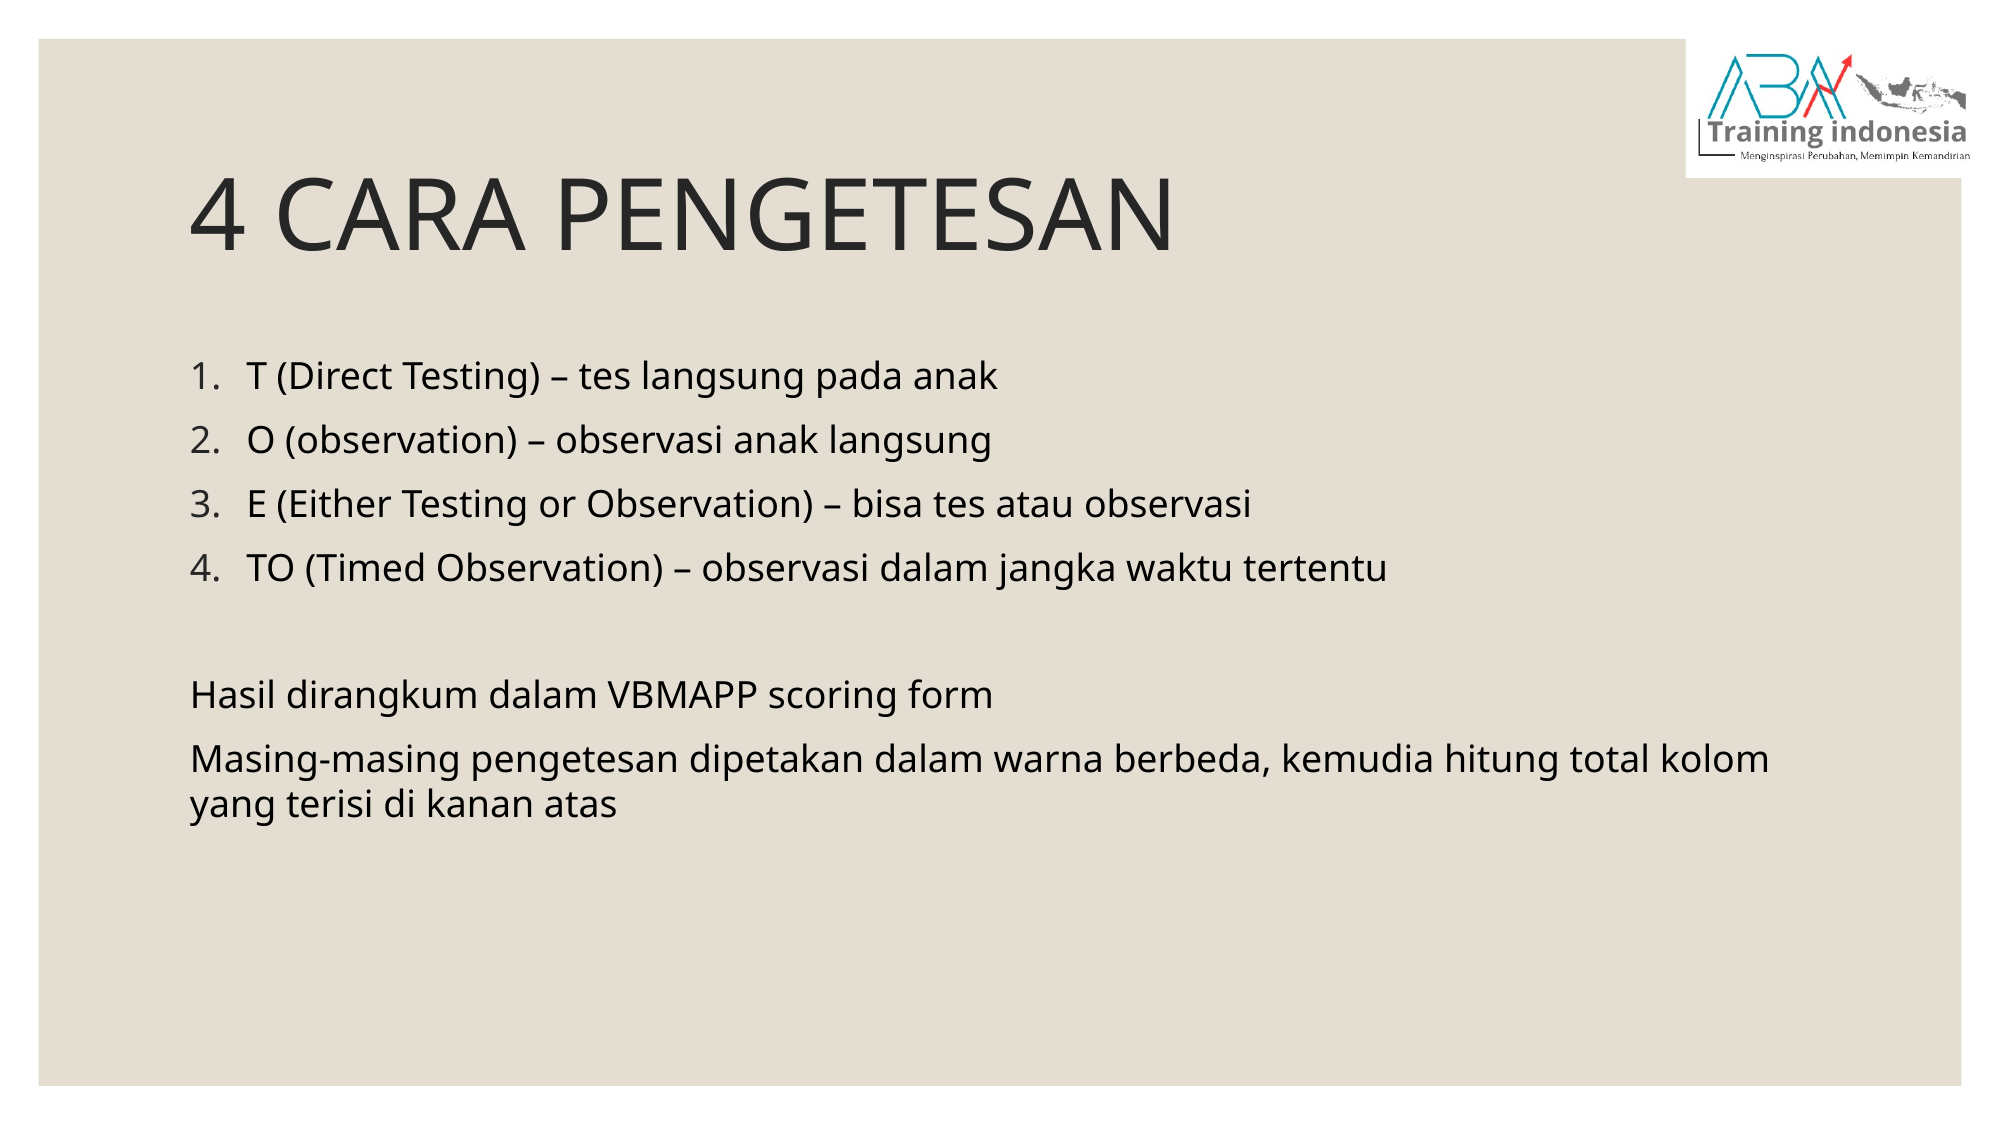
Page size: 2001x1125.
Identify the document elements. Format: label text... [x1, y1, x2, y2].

list T (Direct Testing) – tes langsung pada anak O (observation) – observasi anak langsung E (Either Testing or Observation) – bisa tes atau observasi TO (Timed Observation) – observasi dalam jangka waktu tertentu Hasil dirangkum dalam VBMAPP scoring form Masing-masing pengetesan dipetakan dalam warna berbeda, kemudia hitung total kolom yang terisi di kanan atas [174, 345, 1825, 990]
picture [1685, 22, 1983, 178]
title 4 CARA PENGETESAN [174, 105, 1825, 331]
